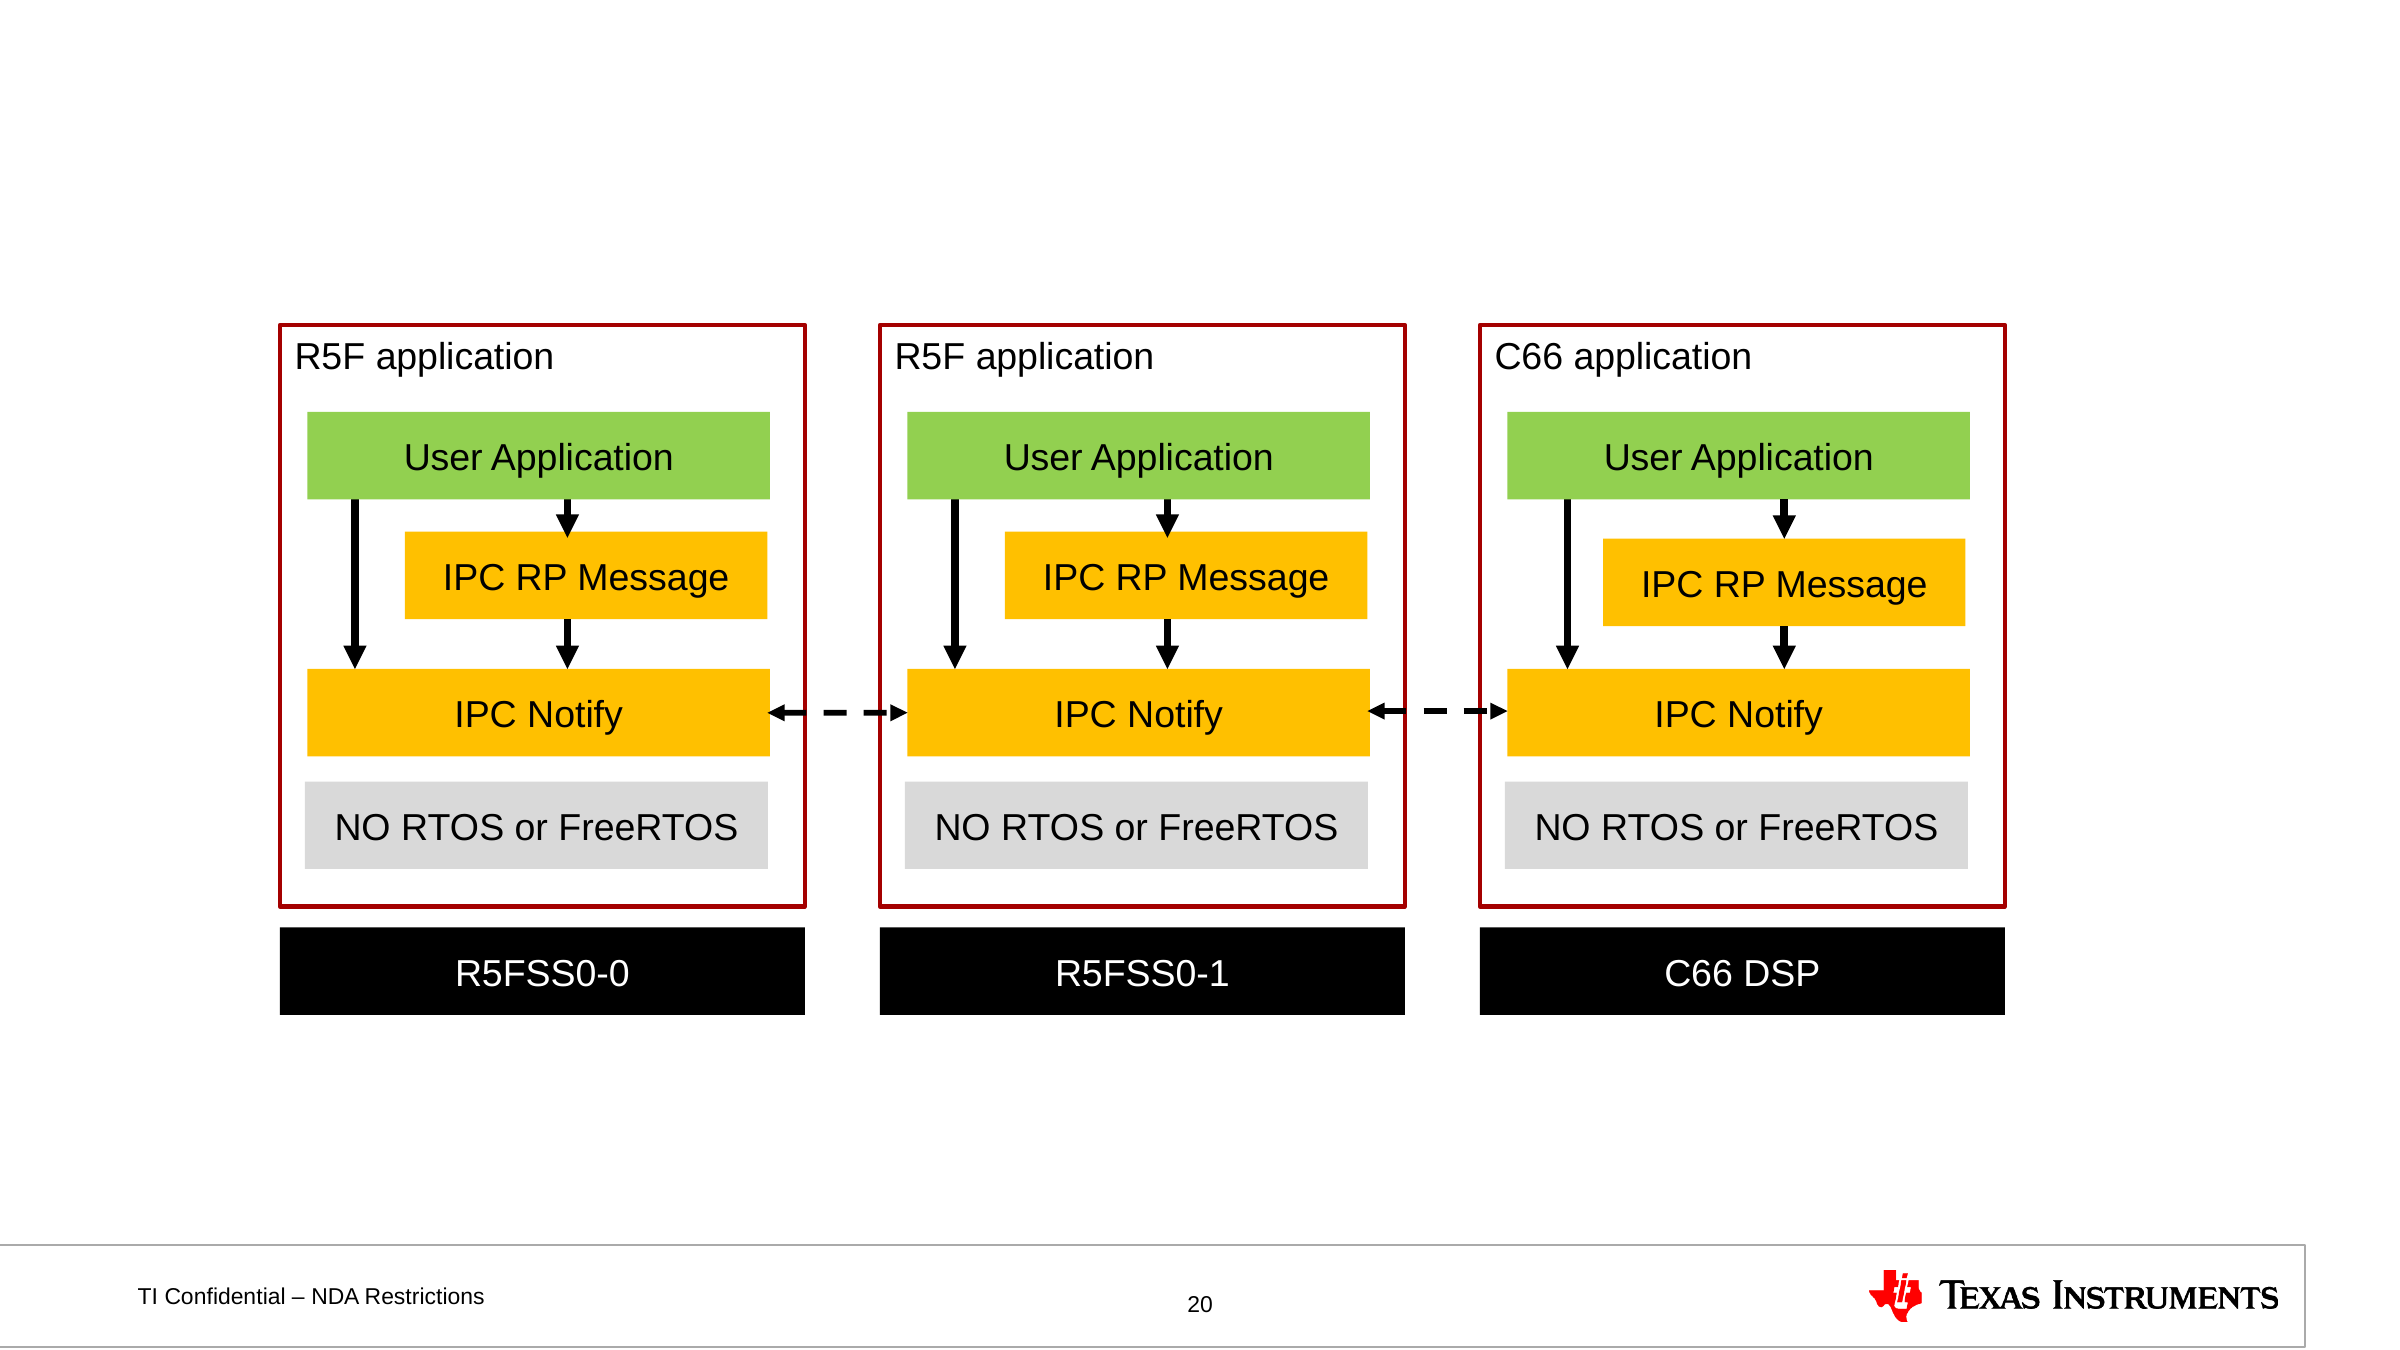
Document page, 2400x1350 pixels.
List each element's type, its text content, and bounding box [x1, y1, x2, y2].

text_box User Application [905, 410, 1372, 501]
text_box IPC Notify [1505, 667, 1972, 759]
slide_number 20 [919, 1279, 1481, 1321]
text_box R5F application [278, 323, 807, 909]
text_box R5F application [878, 720, 1407, 909]
text_box User Application [305, 410, 772, 501]
text_box C66 application [1478, 323, 2007, 909]
text_box R5F application [878, 323, 1407, 712]
text_box IPC Notify [905, 667, 1372, 759]
text_box NO RTOS or FreeRTOS [303, 779, 770, 871]
text_box IPC Notify [305, 667, 772, 759]
text_box R5FSS0-1 [878, 925, 1407, 1017]
text_box User Application [1505, 410, 1972, 501]
text_box NO RTOS or FreeRTOS [903, 779, 1370, 871]
text_box IPC RP Message [1601, 537, 1968, 628]
text_box NO RTOS or FreeRTOS [1503, 779, 1970, 871]
text_box IPC RP Message [403, 529, 769, 621]
picture [1869, 1270, 2278, 1322]
text_box IPC RP Message [1003, 529, 1369, 621]
text_box C66 DSP [1478, 925, 2007, 1017]
text_box R5FSS0-0 [278, 925, 807, 1017]
